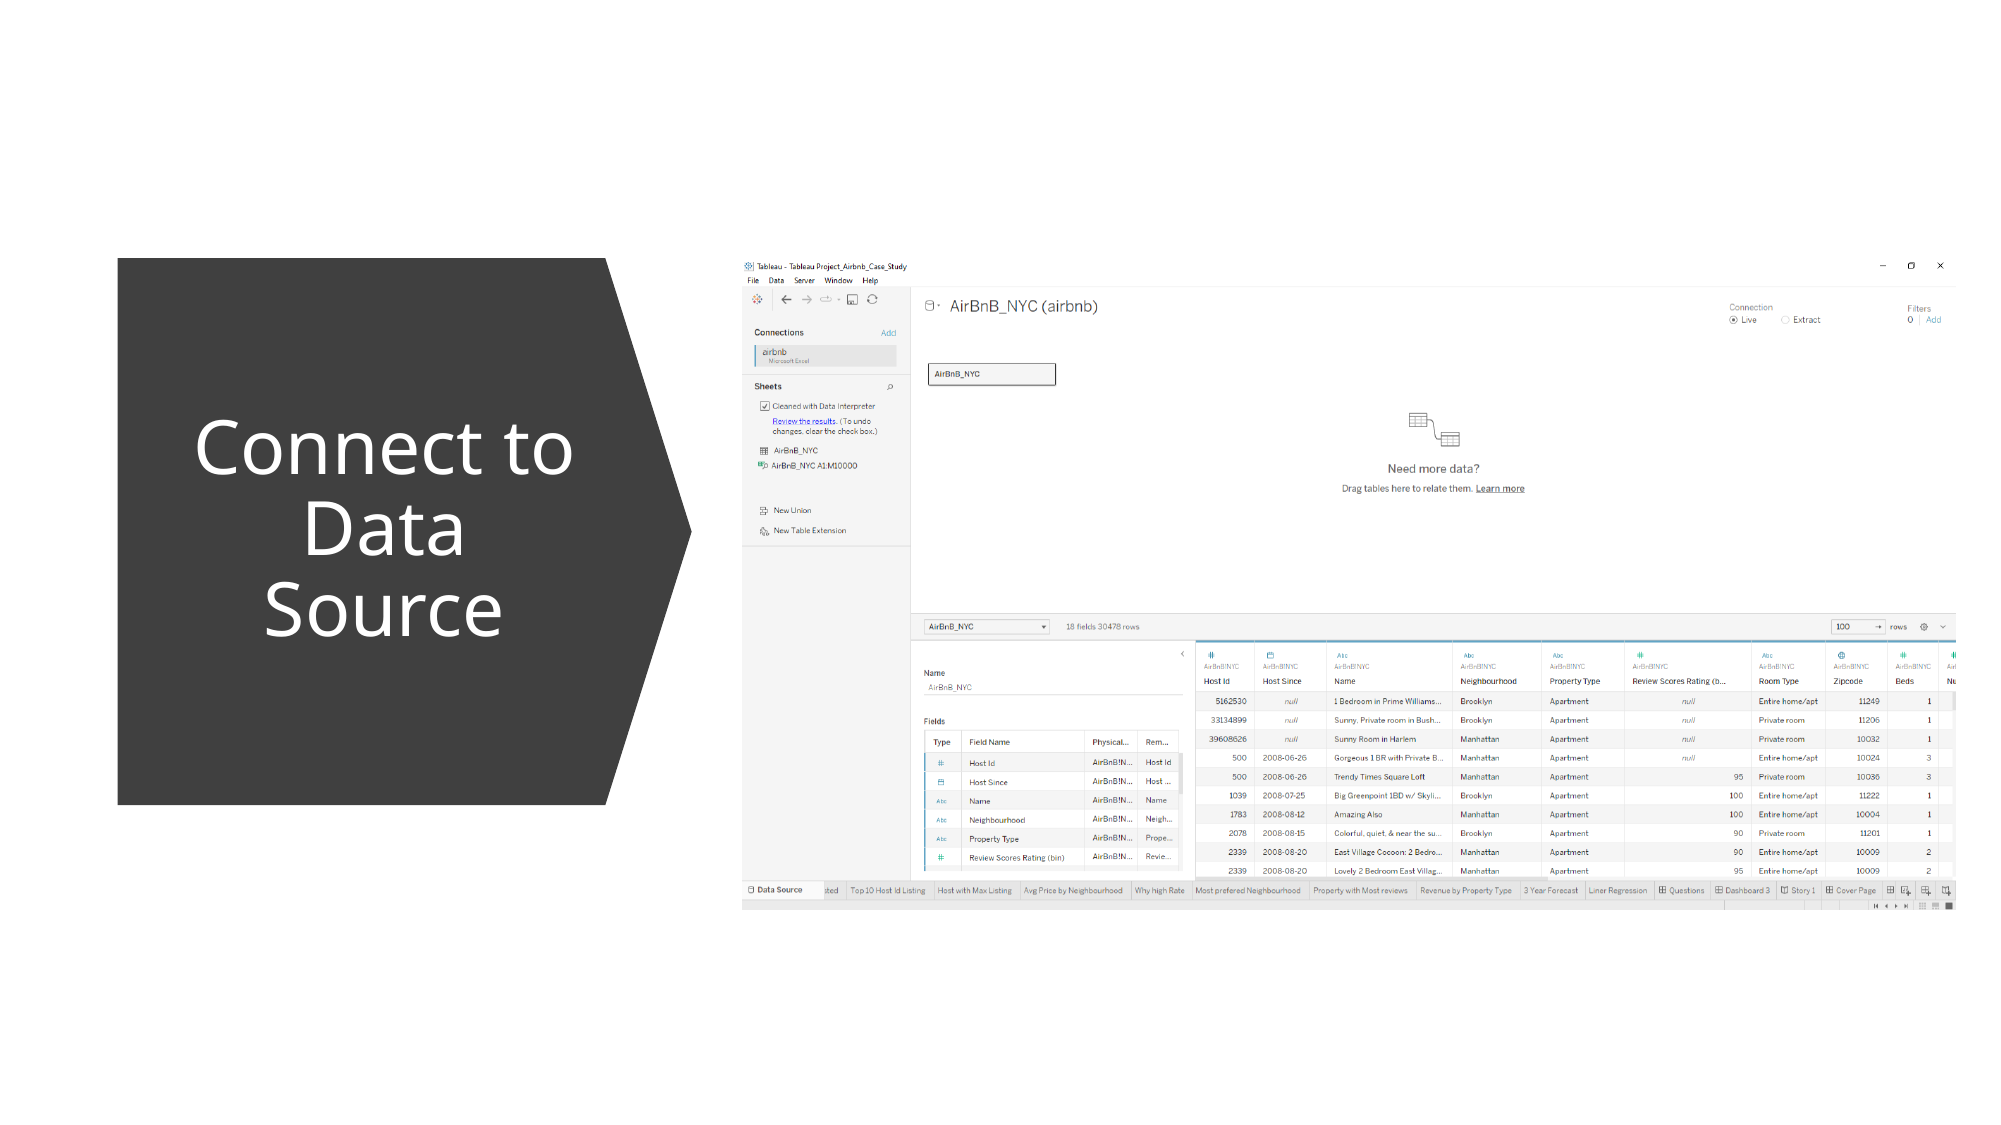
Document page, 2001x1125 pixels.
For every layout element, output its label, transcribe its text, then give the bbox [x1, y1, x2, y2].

picture [742, 259, 1956, 910]
title Connect to Data Source [168, 322, 601, 741]
text_box [116, 257, 693, 807]
